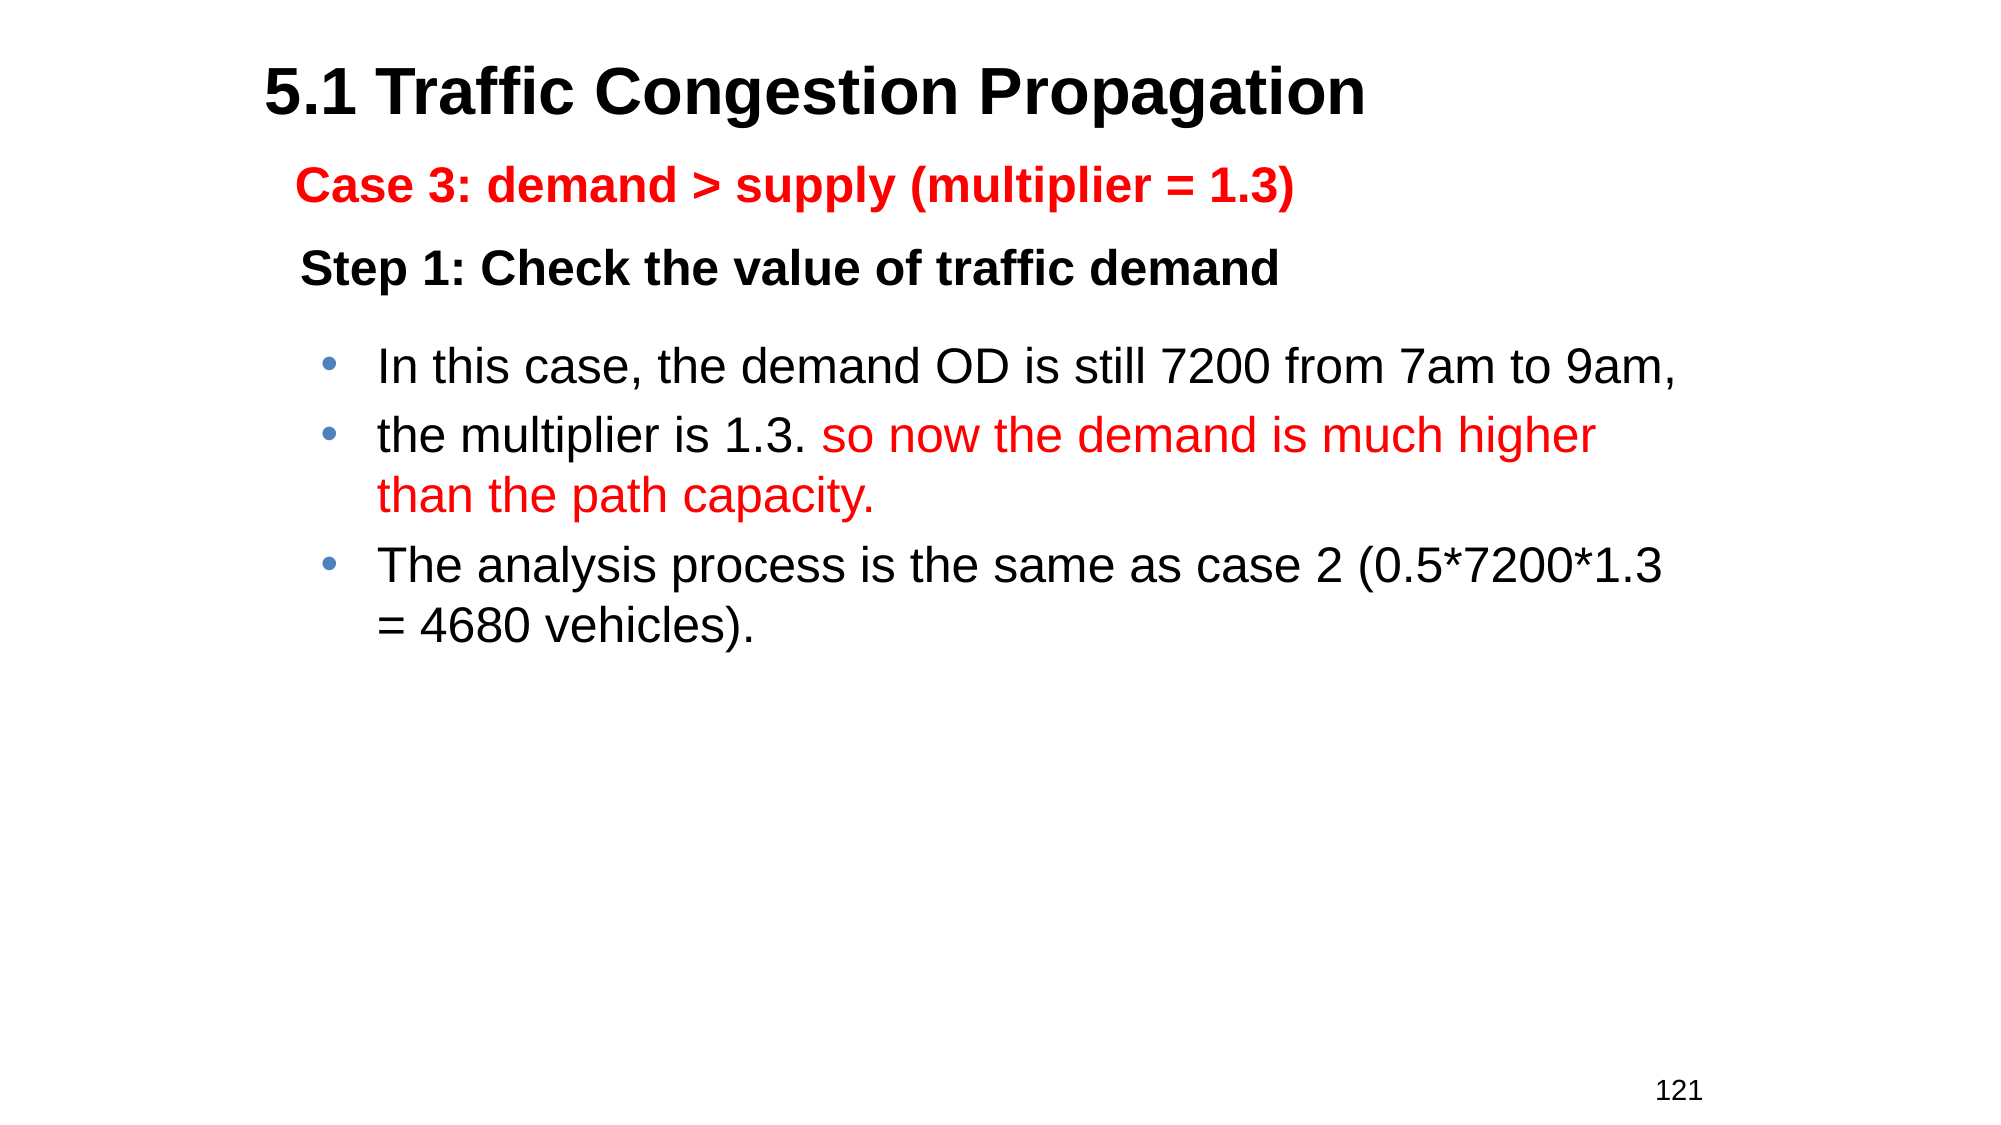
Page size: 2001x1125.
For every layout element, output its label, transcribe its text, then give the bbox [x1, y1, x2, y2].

list In this case, the demand OD is still 7200 from 7am to 9am, the multiplier is 1.3. so now the demand is much higher than the path capacity. The analysis process is the same as case 2 (0.5*7200*1.3 = 4680 vehicles). [305, 325, 1709, 725]
text_box 5.1 Traffic Congestion Propagation [249, 4, 1750, 172]
text_box Case 3: demand > supply (multiplier = 1.3) [279, 112, 1636, 252]
text_box Step 1: Check the value of traffic demand [285, 203, 1709, 329]
text_box [1640, 1063, 1732, 1124]
